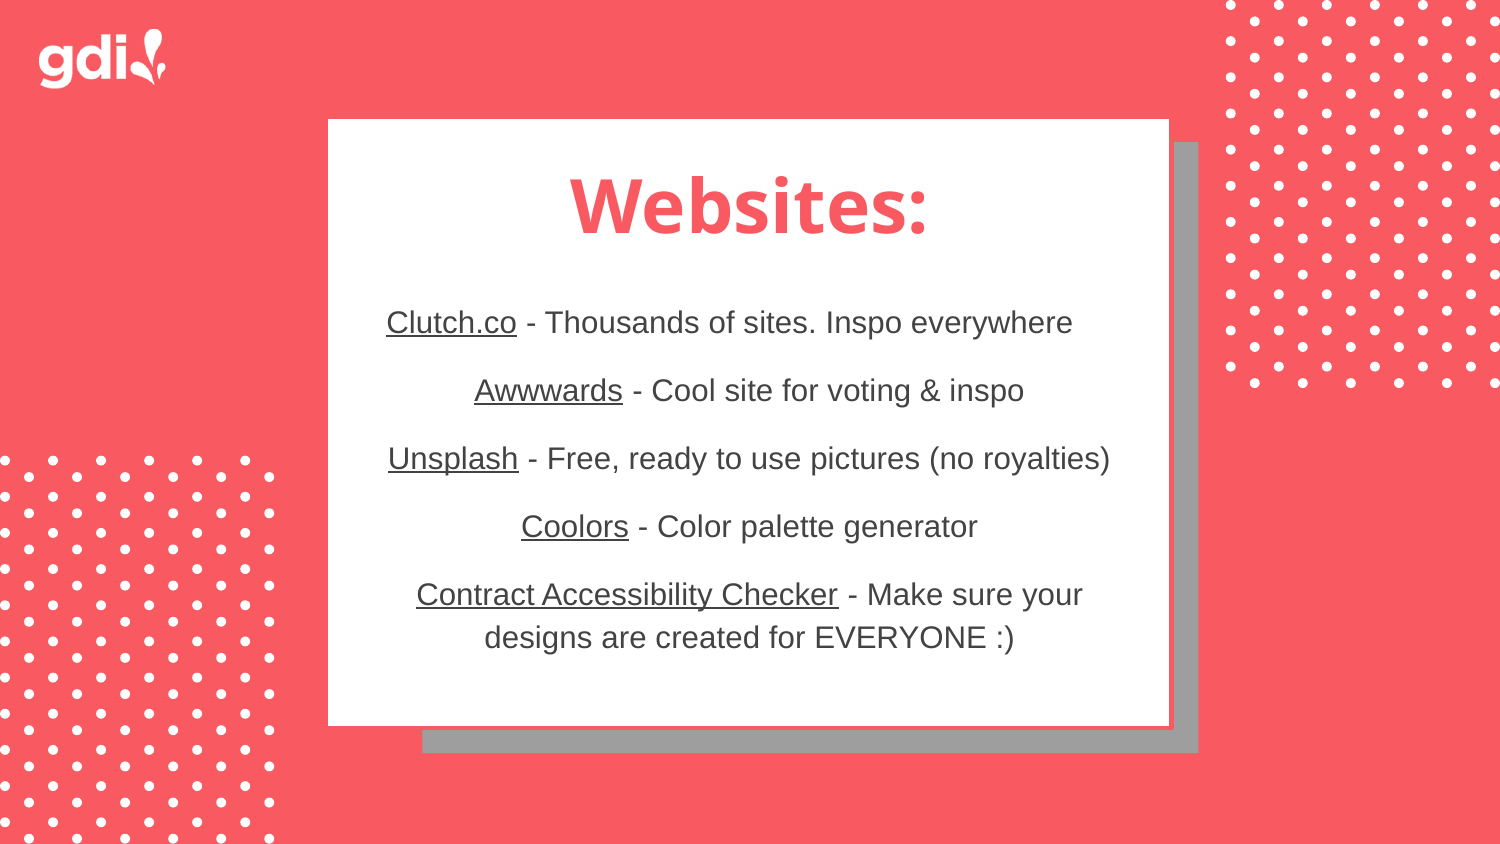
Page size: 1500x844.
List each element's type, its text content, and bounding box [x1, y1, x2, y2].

title Websites: [460, 141, 1040, 265]
text_box Clutch.co - Thousands of sites. Inspo everywhere Awwwards - Cool site for voting & inspo Unsplash - Free, ready to use pictures (no royalties) Coolors - Color palette generator Contract Accessibility Checker - Make sure your designs are created for EVERYONE :) [371, 283, 1129, 668]
picture [37, 28, 166, 89]
